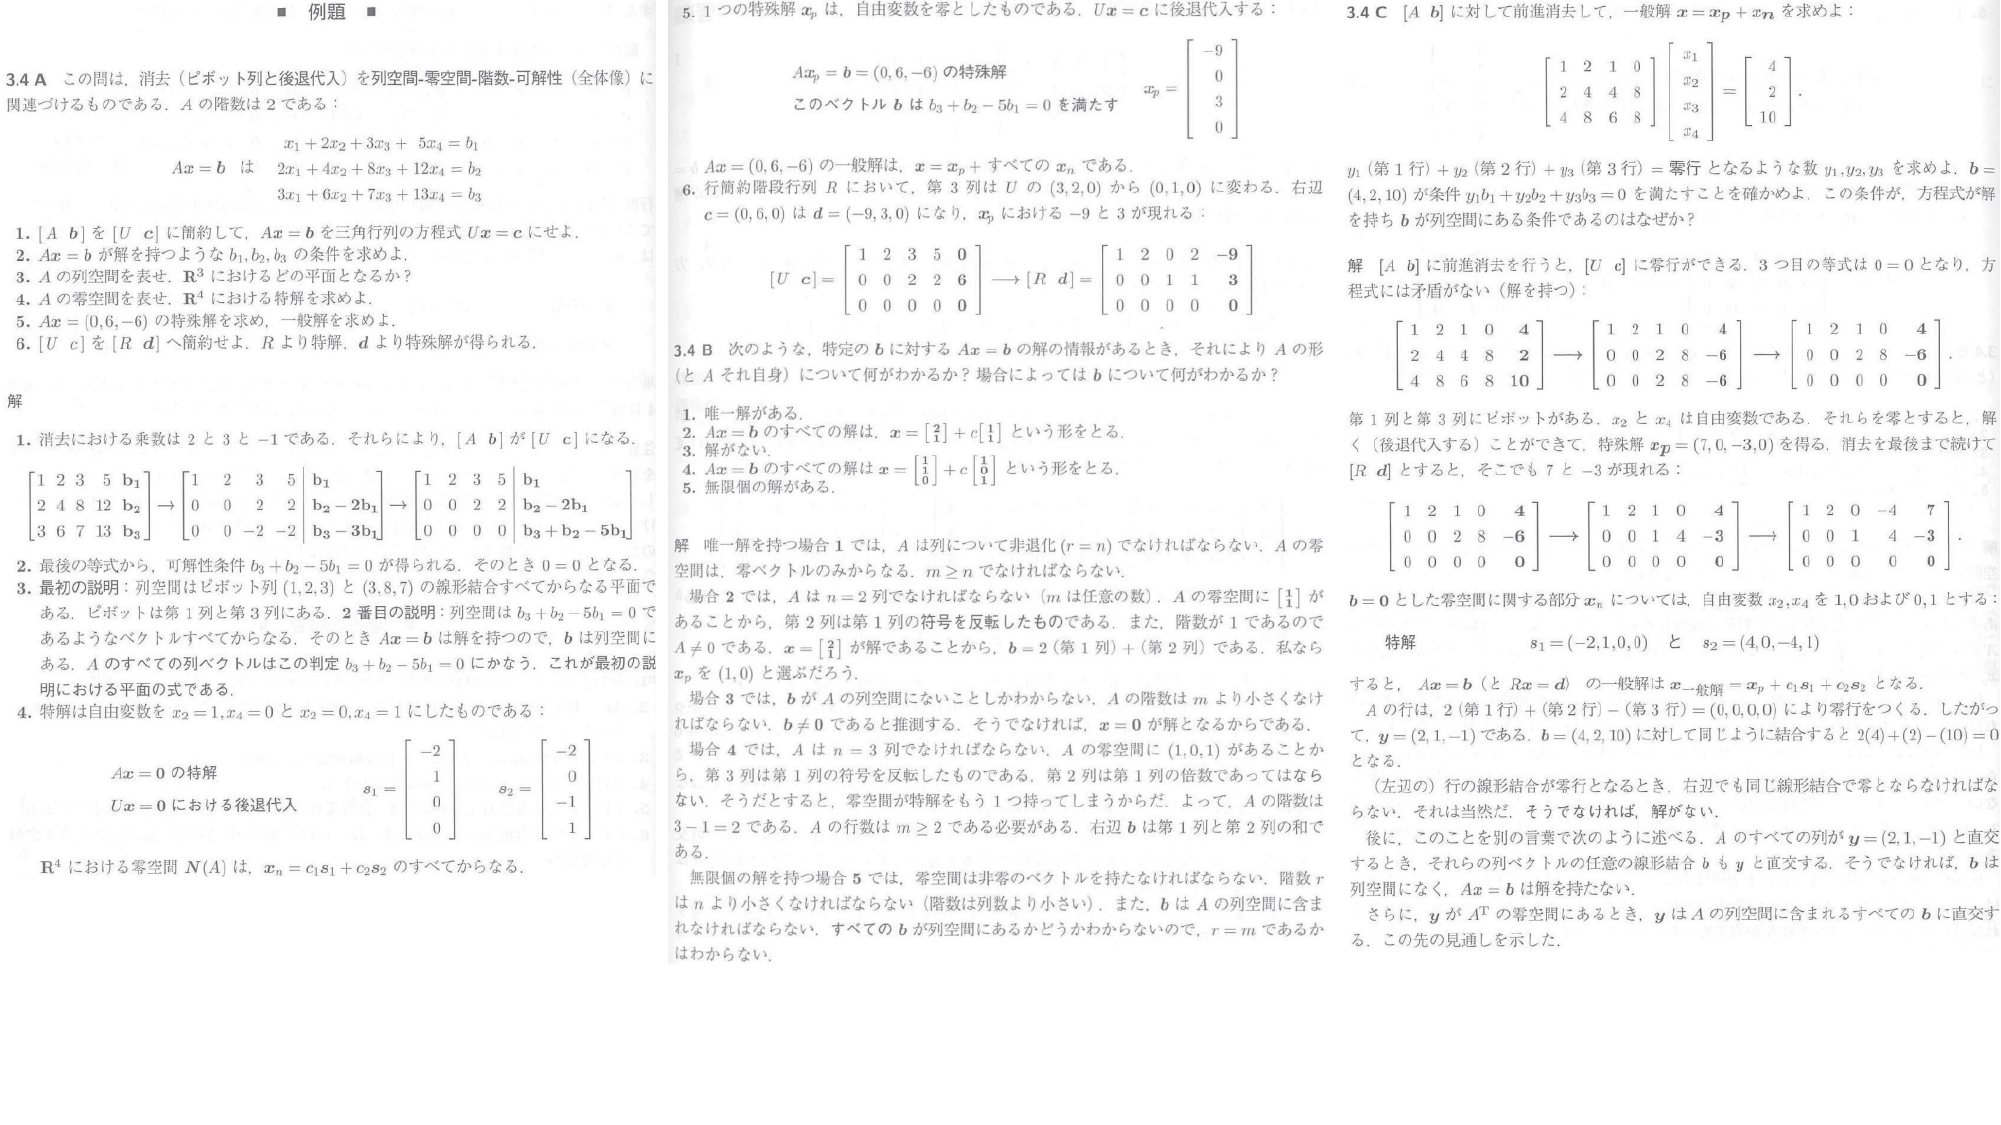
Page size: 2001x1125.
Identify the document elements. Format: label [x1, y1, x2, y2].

text_box [0, 0, 2000, 964]
